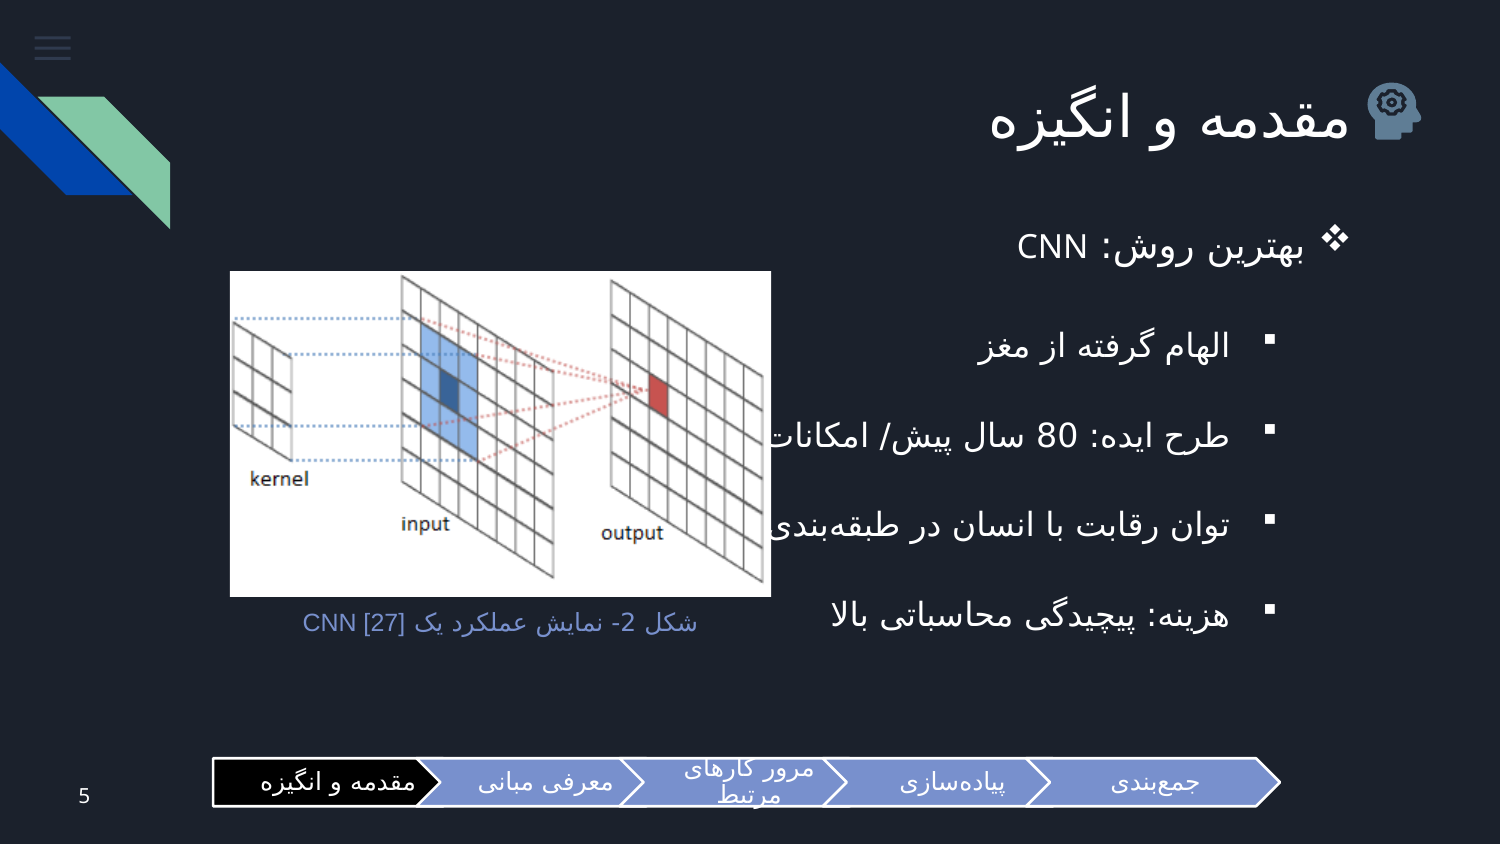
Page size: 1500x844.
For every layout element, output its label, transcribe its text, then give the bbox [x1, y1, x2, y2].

slide_number 5 [15, 765, 105, 830]
title مقدمه و انگیزه [212, 64, 1368, 198]
picture [229, 271, 772, 597]
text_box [212, 749, 1281, 815]
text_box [1367, 82, 1422, 140]
list بهترین روش: CNN الهام گرفته از مغز طرح ایده: 80 سال پیش/ امکانات: امروزه توان رقابت با انسان در طبقه‌بندی تصاویر هزینه: پیچیدگی محاسباتی بالا [212, 198, 1368, 735]
text_box شکل 2- نمایش عملکرد یک CNN [27] [229, 603, 772, 645]
